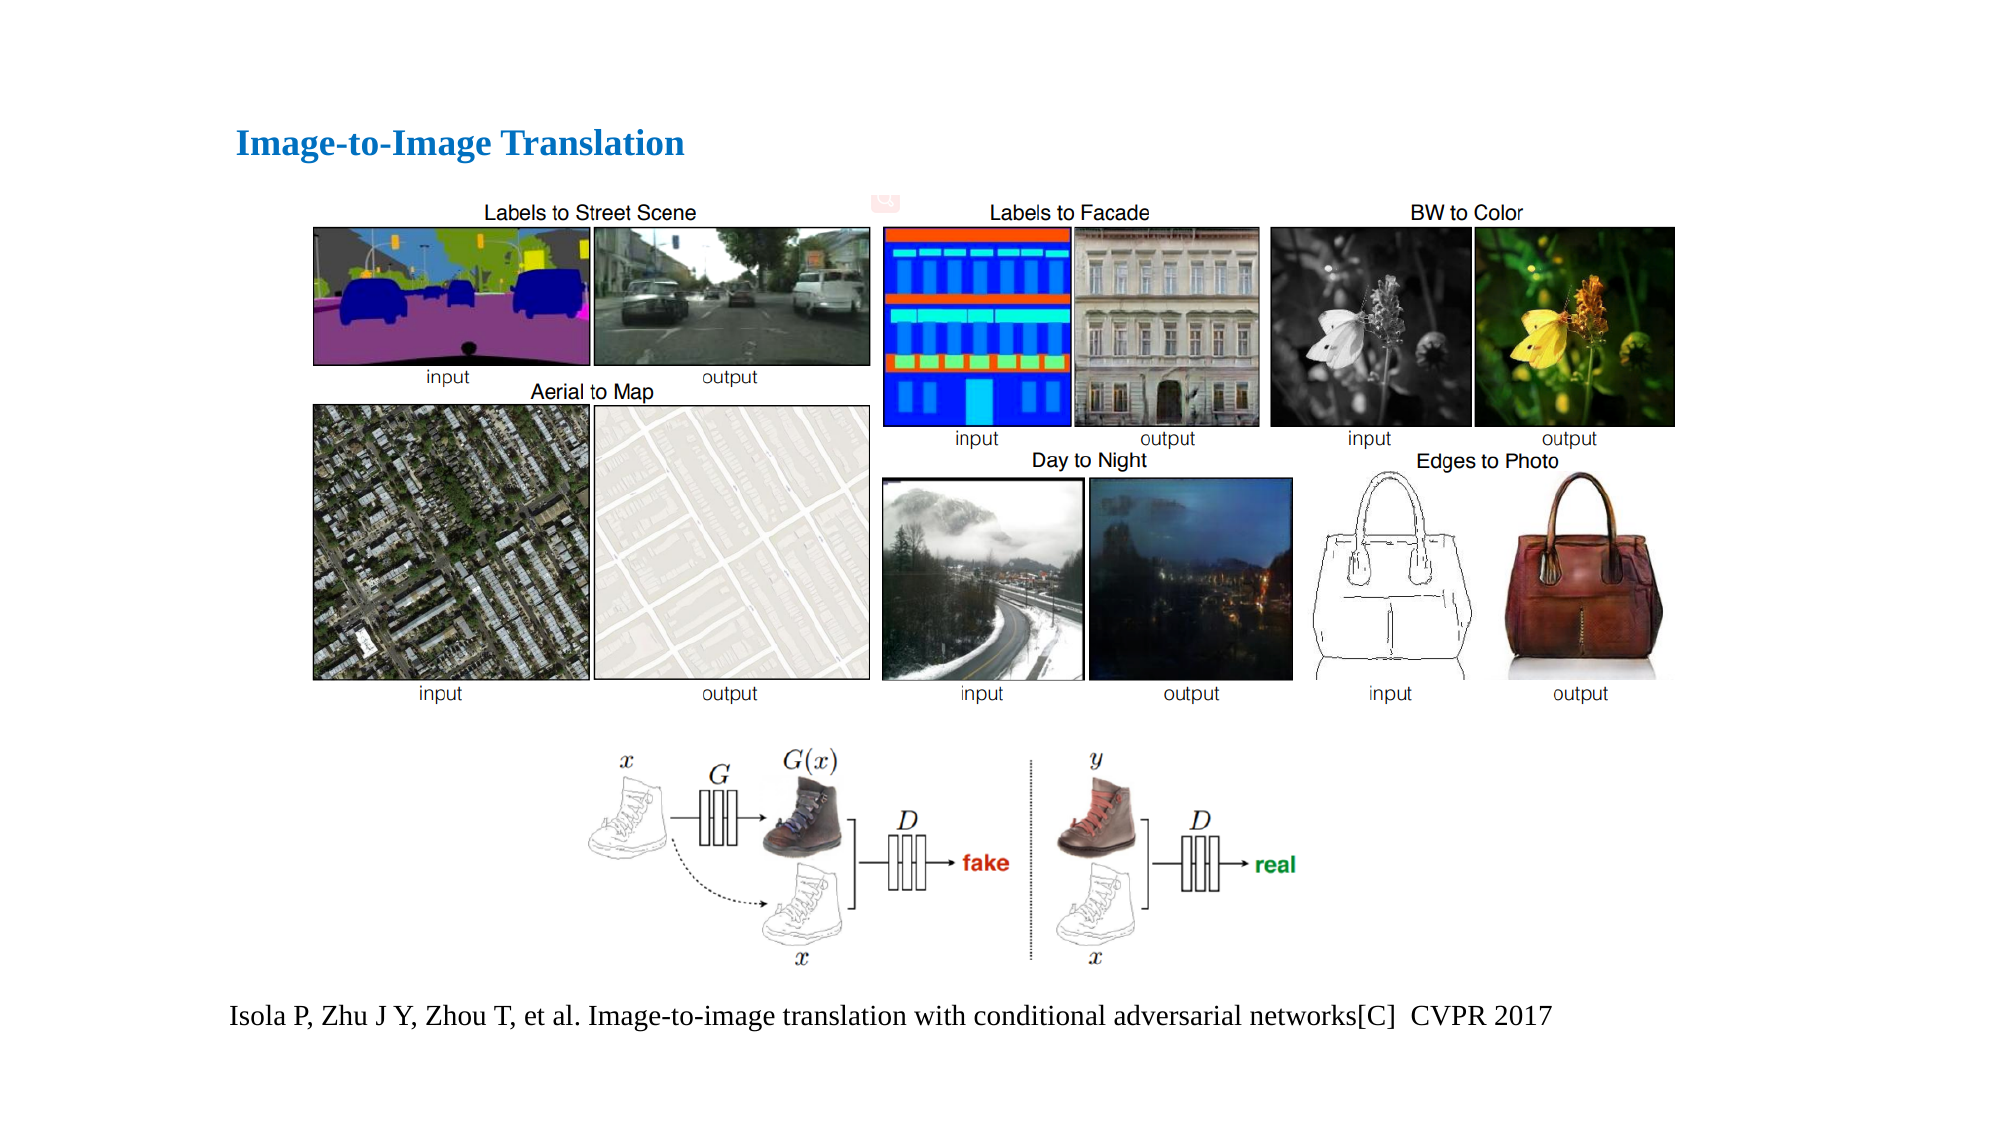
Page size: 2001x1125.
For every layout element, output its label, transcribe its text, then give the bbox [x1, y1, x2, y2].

text_box Image-to-Image Translation [220, 111, 701, 171]
picture [296, 195, 1704, 718]
picture [578, 729, 1344, 978]
text_box Isola P, Zhu J Y, Zhou T, et al. Image-to-image translation with conditional adversarial networks[C] CVPR 2017 [214, 988, 1749, 1039]
